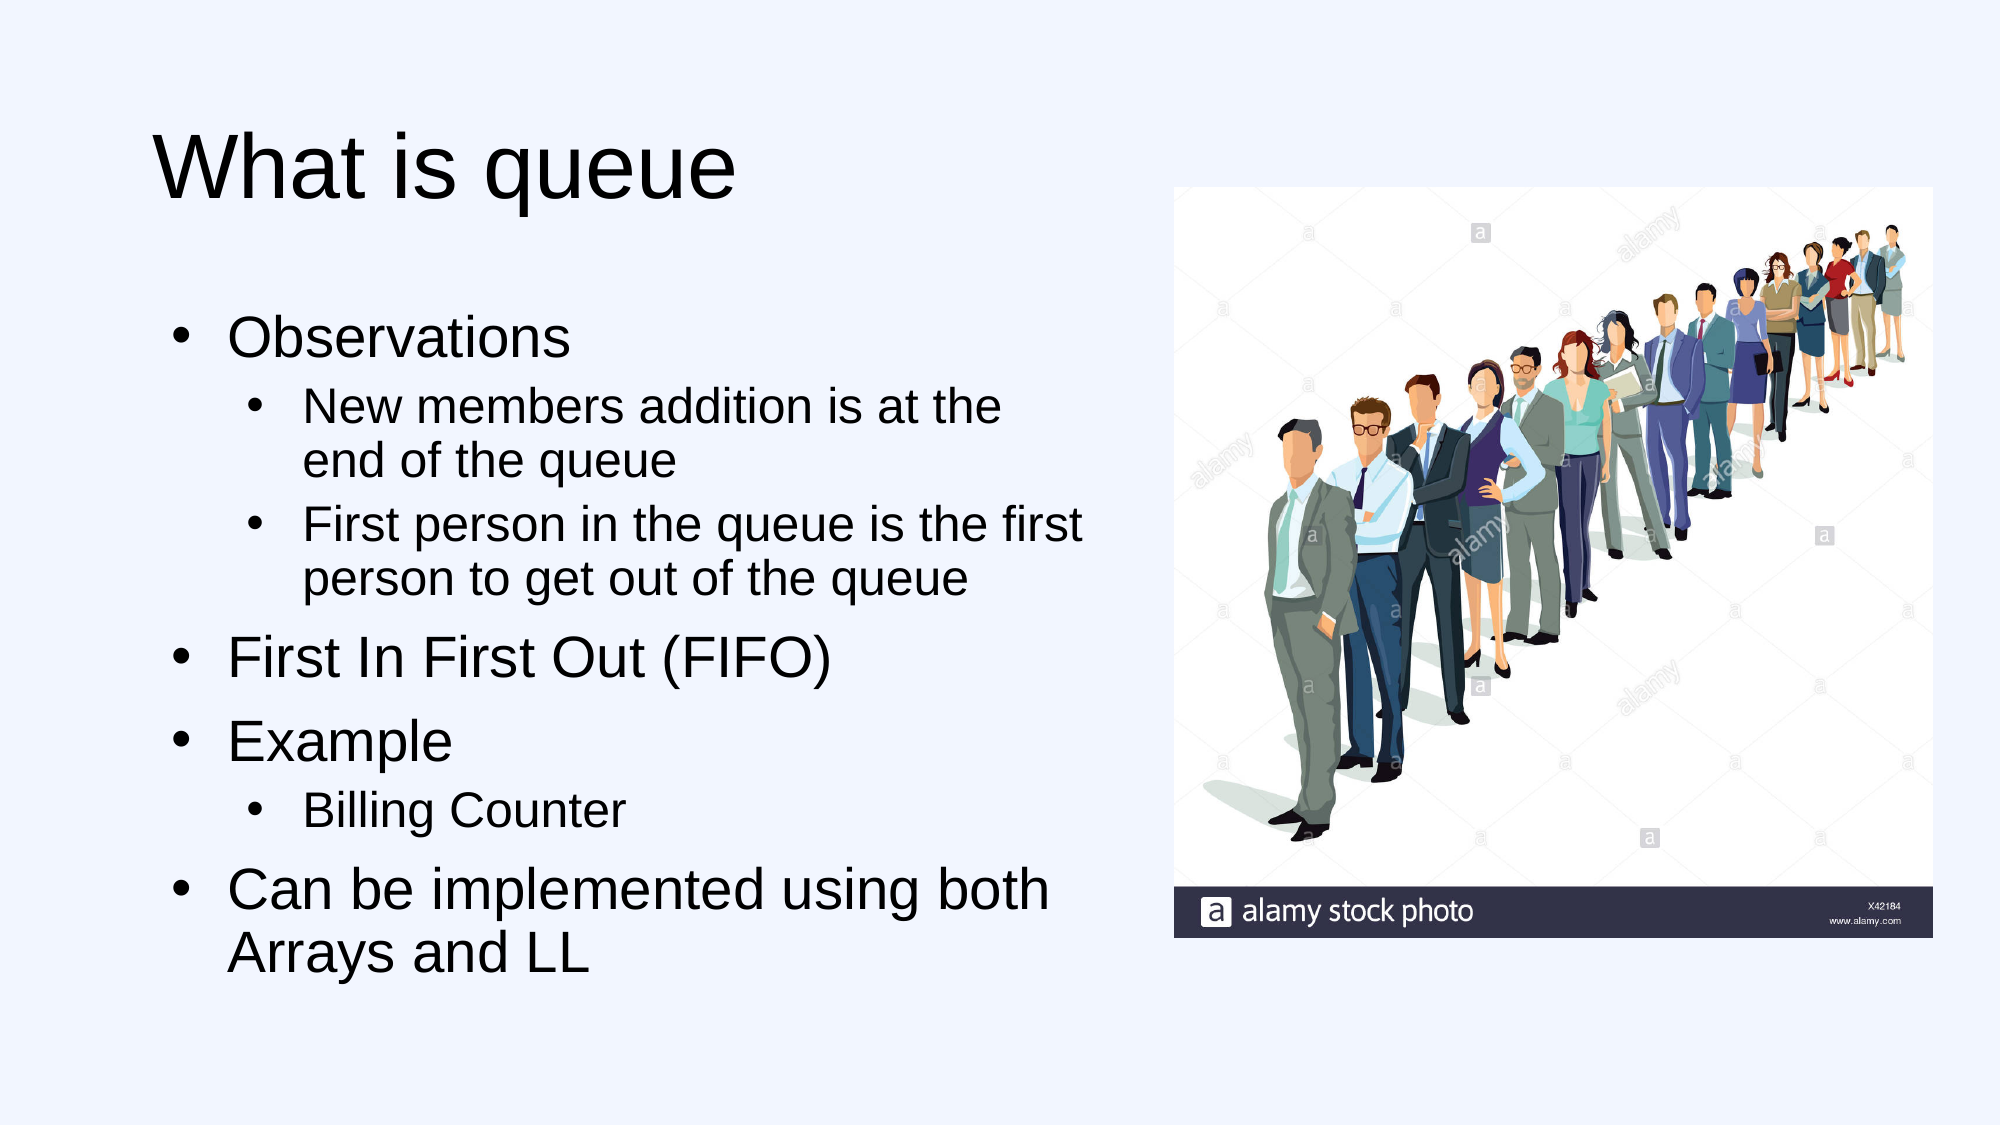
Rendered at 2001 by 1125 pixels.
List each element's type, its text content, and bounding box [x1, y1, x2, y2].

picture [1174, 186, 1934, 939]
title What is queue [137, 59, 1863, 278]
list Observations New members addition is at the end of the queue First person in the queue is the first person to get out of the queue First In First Out (FIFO) Example Billing Counter Can be implemented using both Arrays and LL [137, 299, 1103, 1014]
